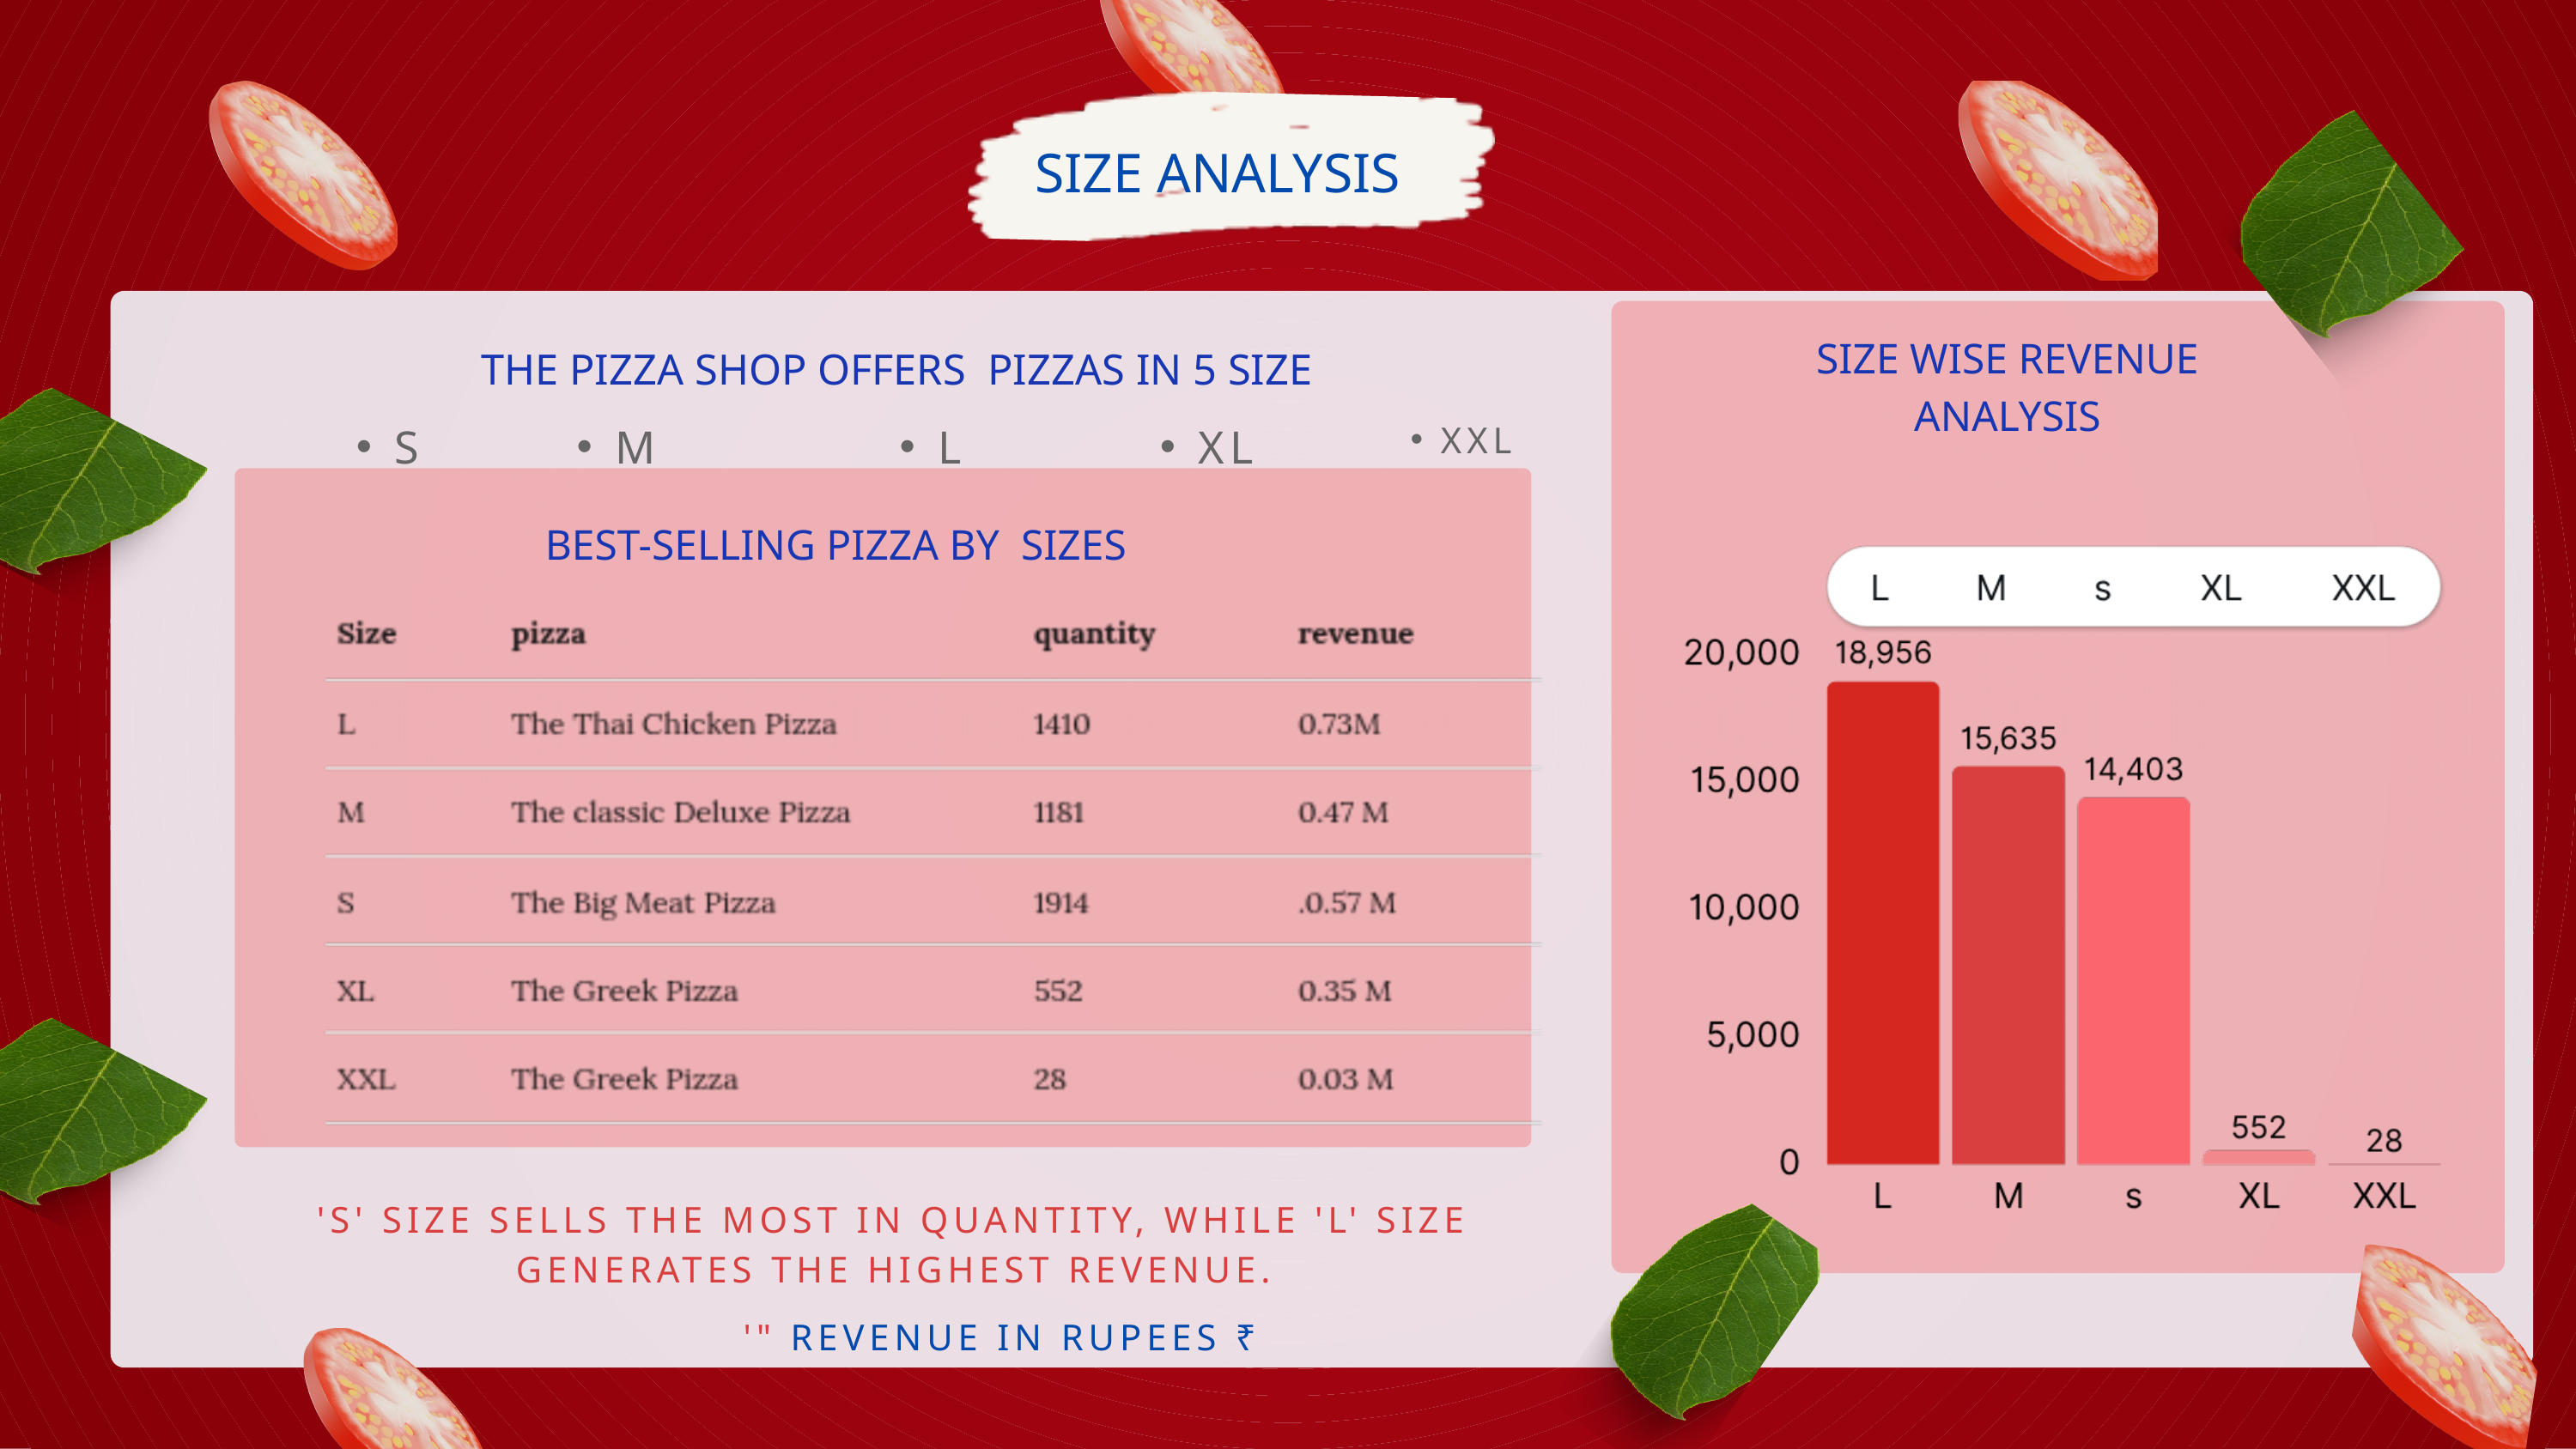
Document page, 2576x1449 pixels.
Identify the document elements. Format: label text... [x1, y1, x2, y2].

text_box [1548, 1378, 1753, 1449]
picture [177, 429, 2557, 1326]
text_box [2540, 1335, 2543, 1356]
text_box SIZE ANALYSIS [872, 128, 1564, 204]
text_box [1611, 300, 2506, 428]
text_box [2337, 1378, 2537, 1449]
text_box [967, 204, 1493, 252]
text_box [213, 415, 1586, 438]
text_box [1099, 0, 1288, 94]
text_box [0, 991, 104, 1249]
text_box [303, 1378, 492, 1449]
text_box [110, 290, 2534, 1368]
text_box [209, 81, 398, 270]
text_box [969, 85, 1497, 128]
text_box [1958, 81, 2159, 281]
text_box [0, 361, 104, 619]
text_box [2165, 50, 2495, 288]
